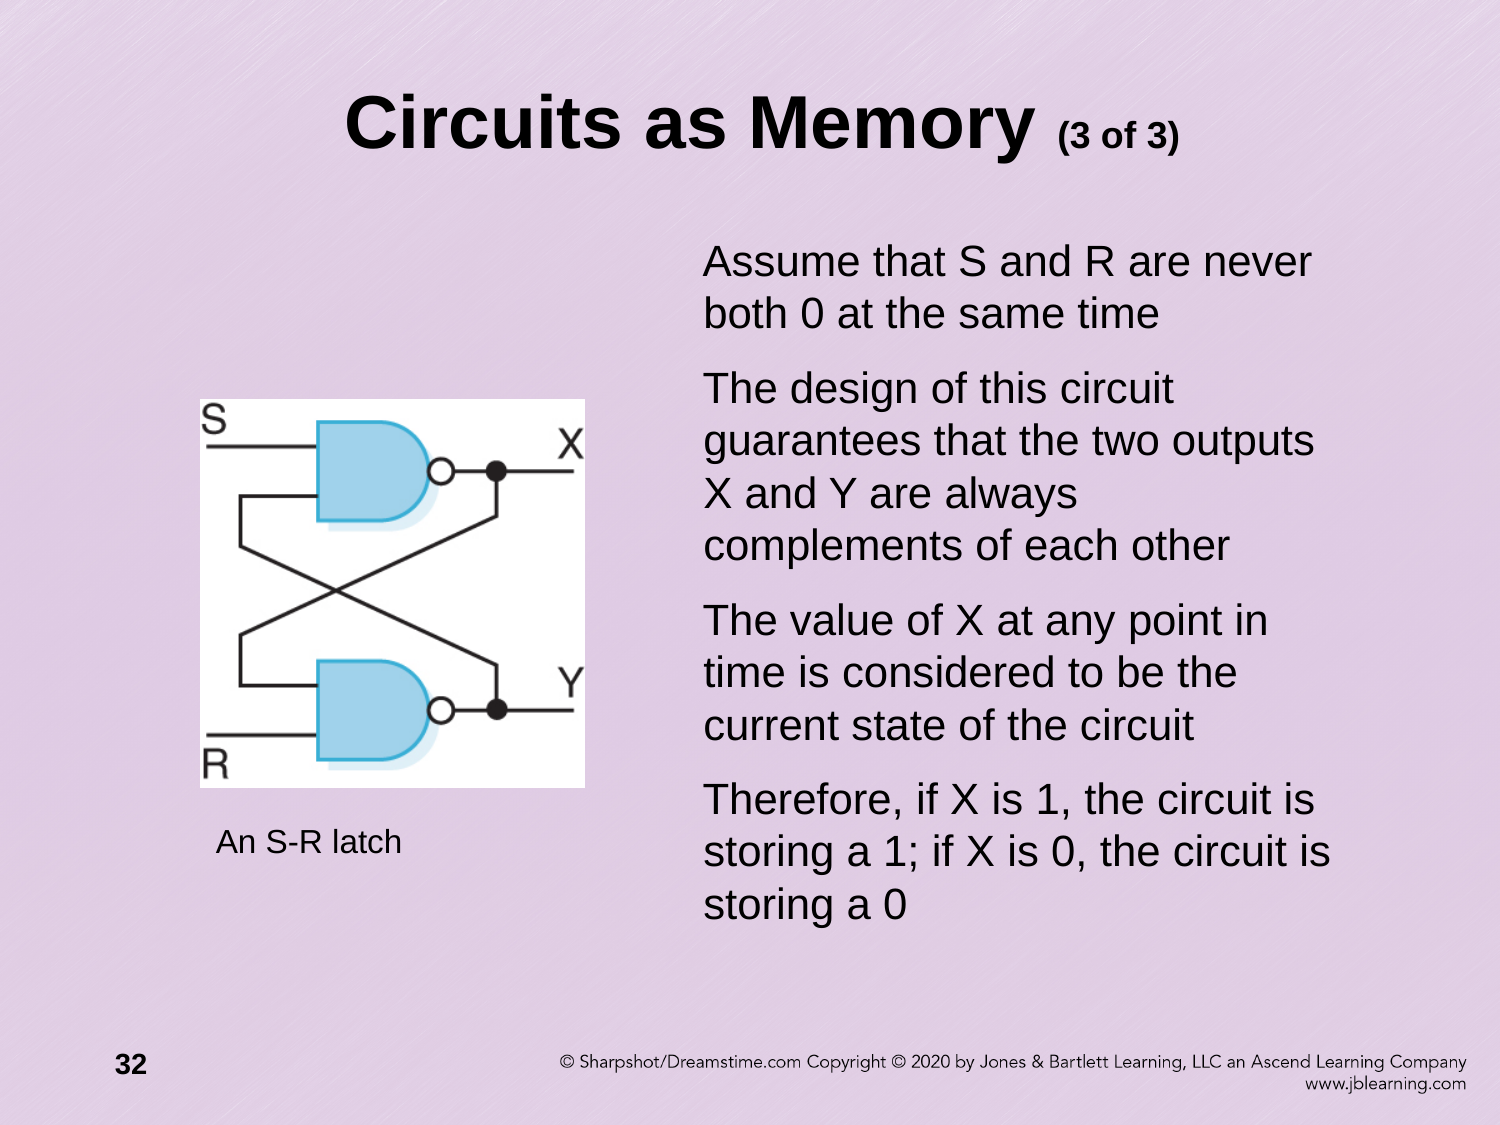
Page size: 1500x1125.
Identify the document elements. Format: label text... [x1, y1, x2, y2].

picture [0, 0, 1500, 1125]
list Assume that S and R are never both 0 at the same time The design of this circuit guarantees that the two outputs X and Y are always complements of each other The value of X at any point in time is considered to be the current state of the circuit Therefore, if X is 1, the circuit is storing a 1; if X is 0, the circuit is storing a 0 [687, 224, 1363, 975]
text_box An S-R latch [201, 812, 418, 868]
slide_number 32 [99, 1037, 450, 1091]
title Circuits as Memory (3 of 3) [150, 24, 1375, 213]
